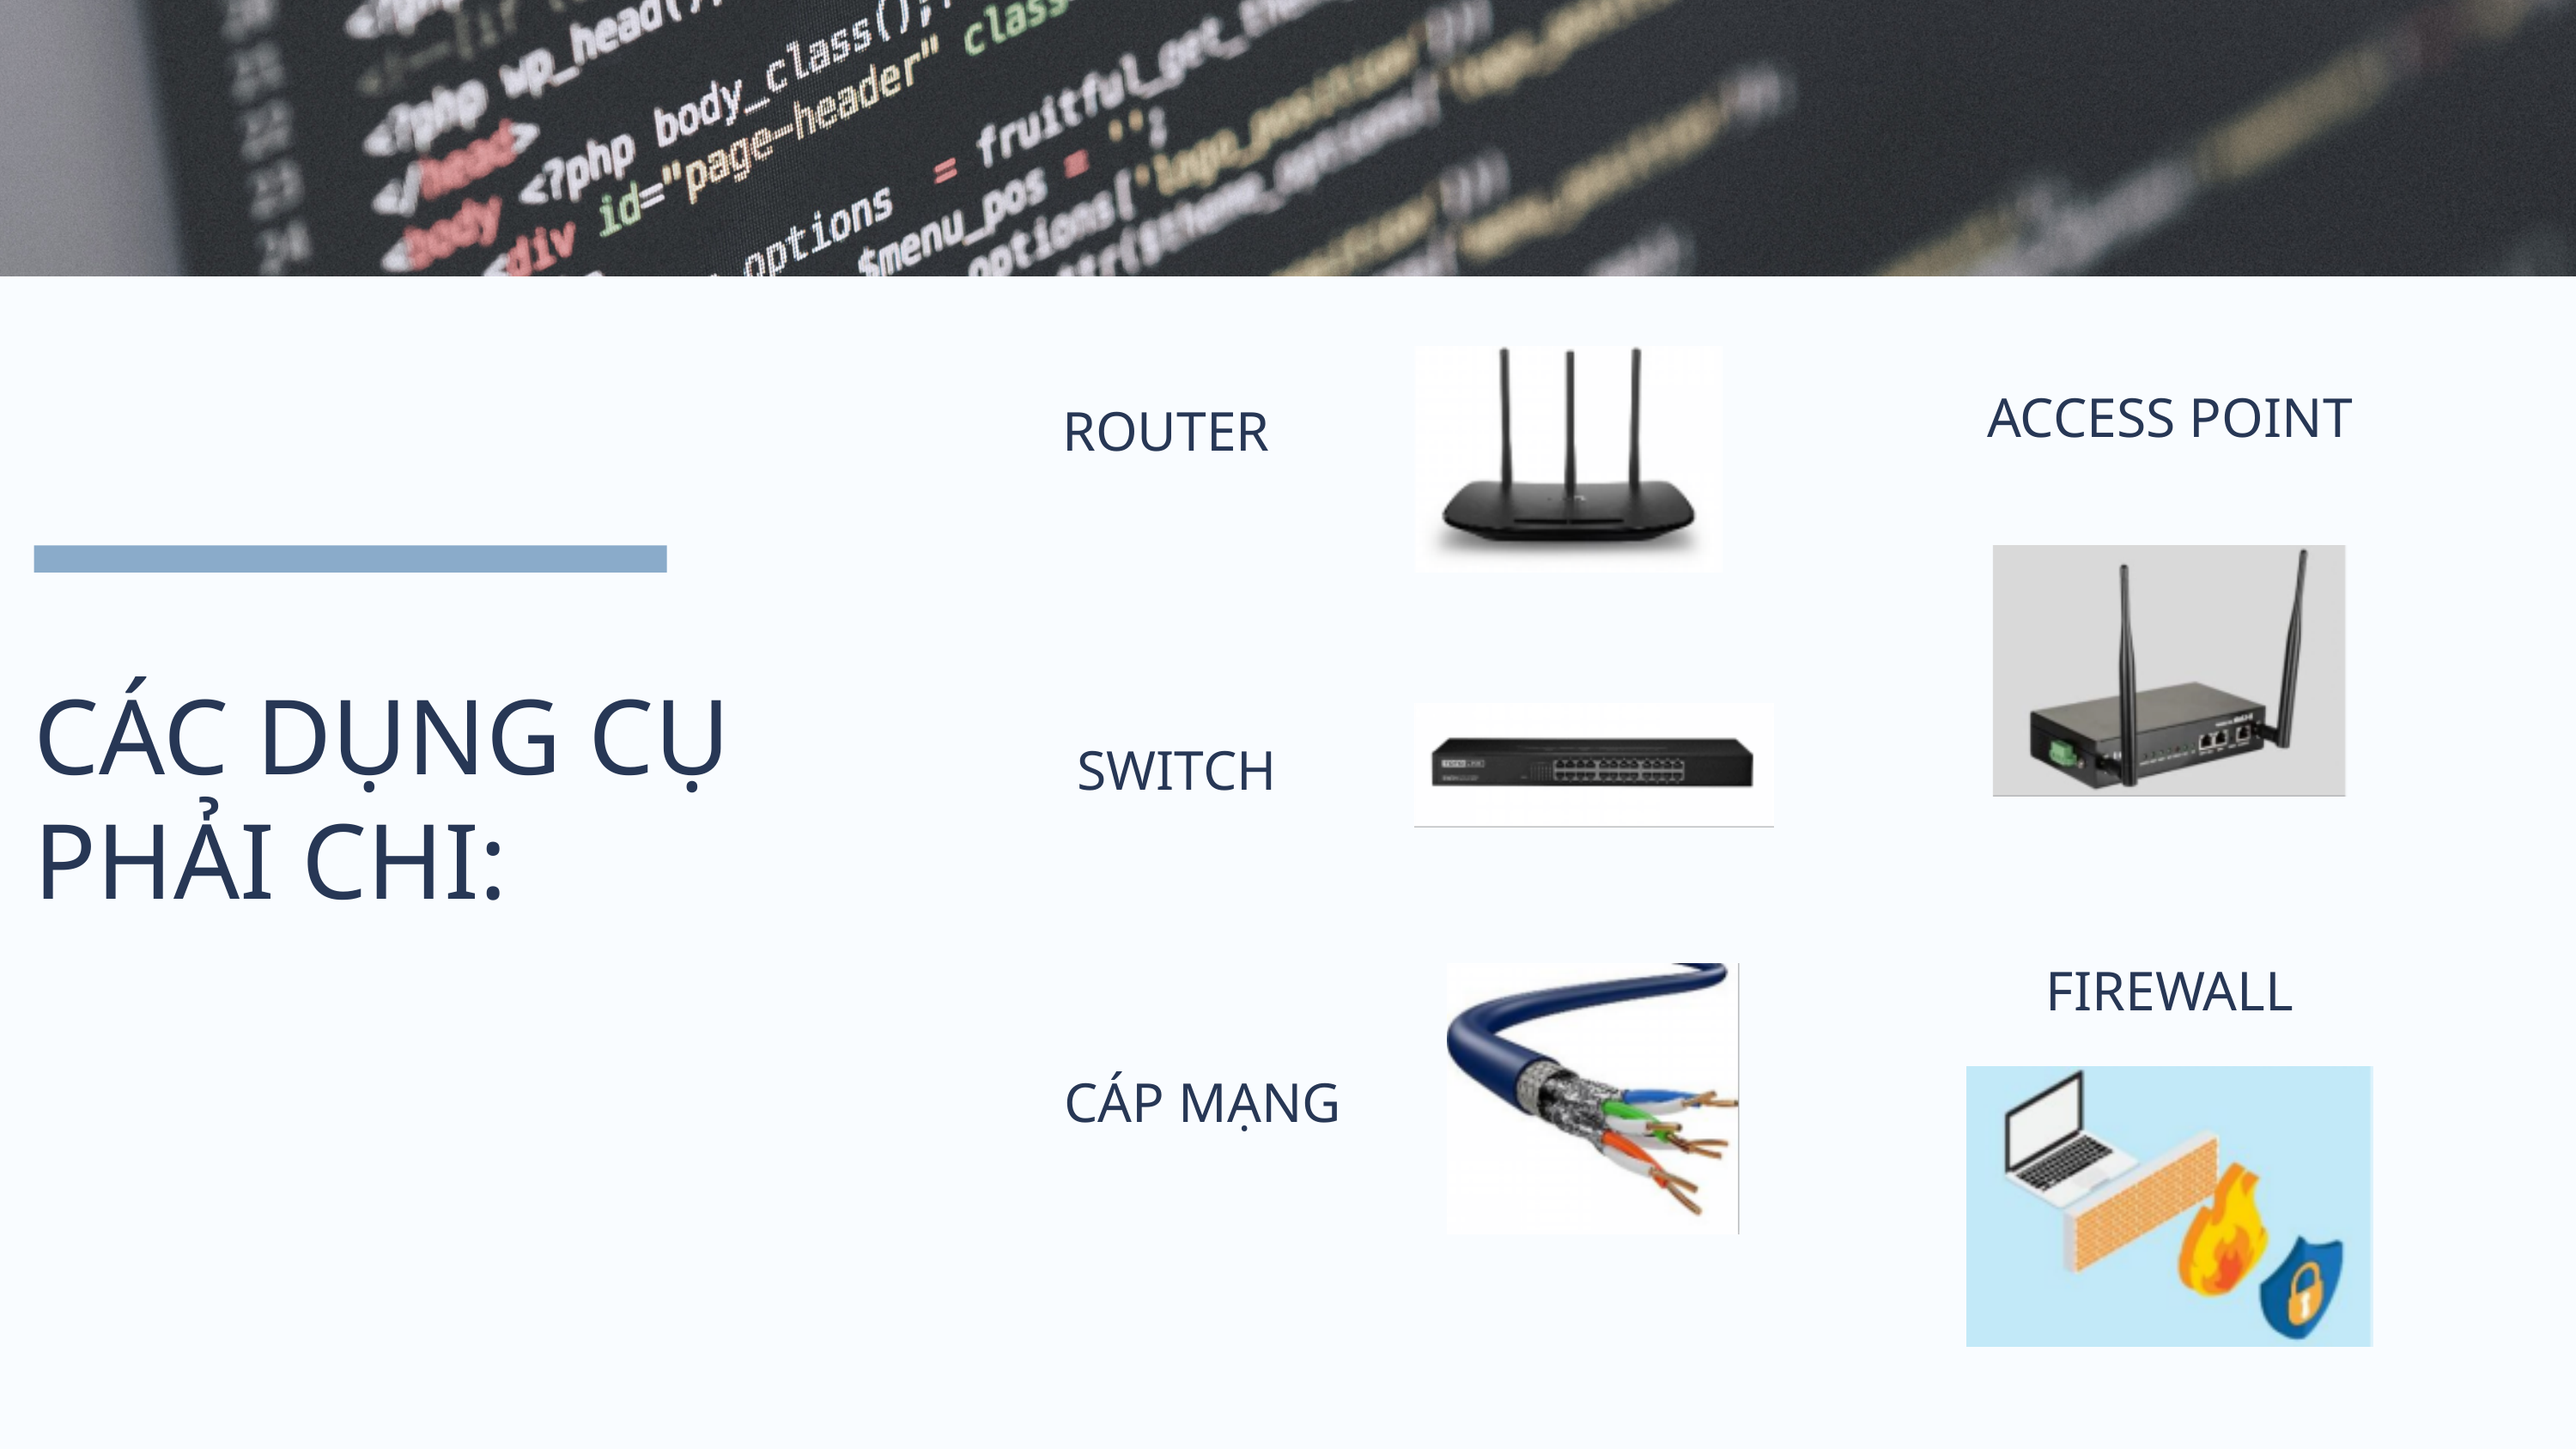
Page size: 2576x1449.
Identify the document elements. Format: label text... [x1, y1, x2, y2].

picture [1414, 345, 1723, 573]
picture [1414, 703, 1774, 829]
text_box ACCESS POINT [1966, 373, 2373, 449]
picture [1446, 962, 1741, 1234]
text_box SWITCH [1066, 725, 1288, 802]
text_box [33, 545, 667, 573]
picture [1966, 1065, 2373, 1348]
text_box CÁC DỤNG CỤ PHẢI CHI: [33, 670, 889, 1045]
text_box CÁP MẠNG [1050, 1058, 1355, 1134]
picture [1992, 544, 2348, 797]
picture [0, 0, 2576, 276]
text_box FIREWALL [2026, 946, 2313, 1022]
text_box ROUTER [1050, 386, 1283, 462]
